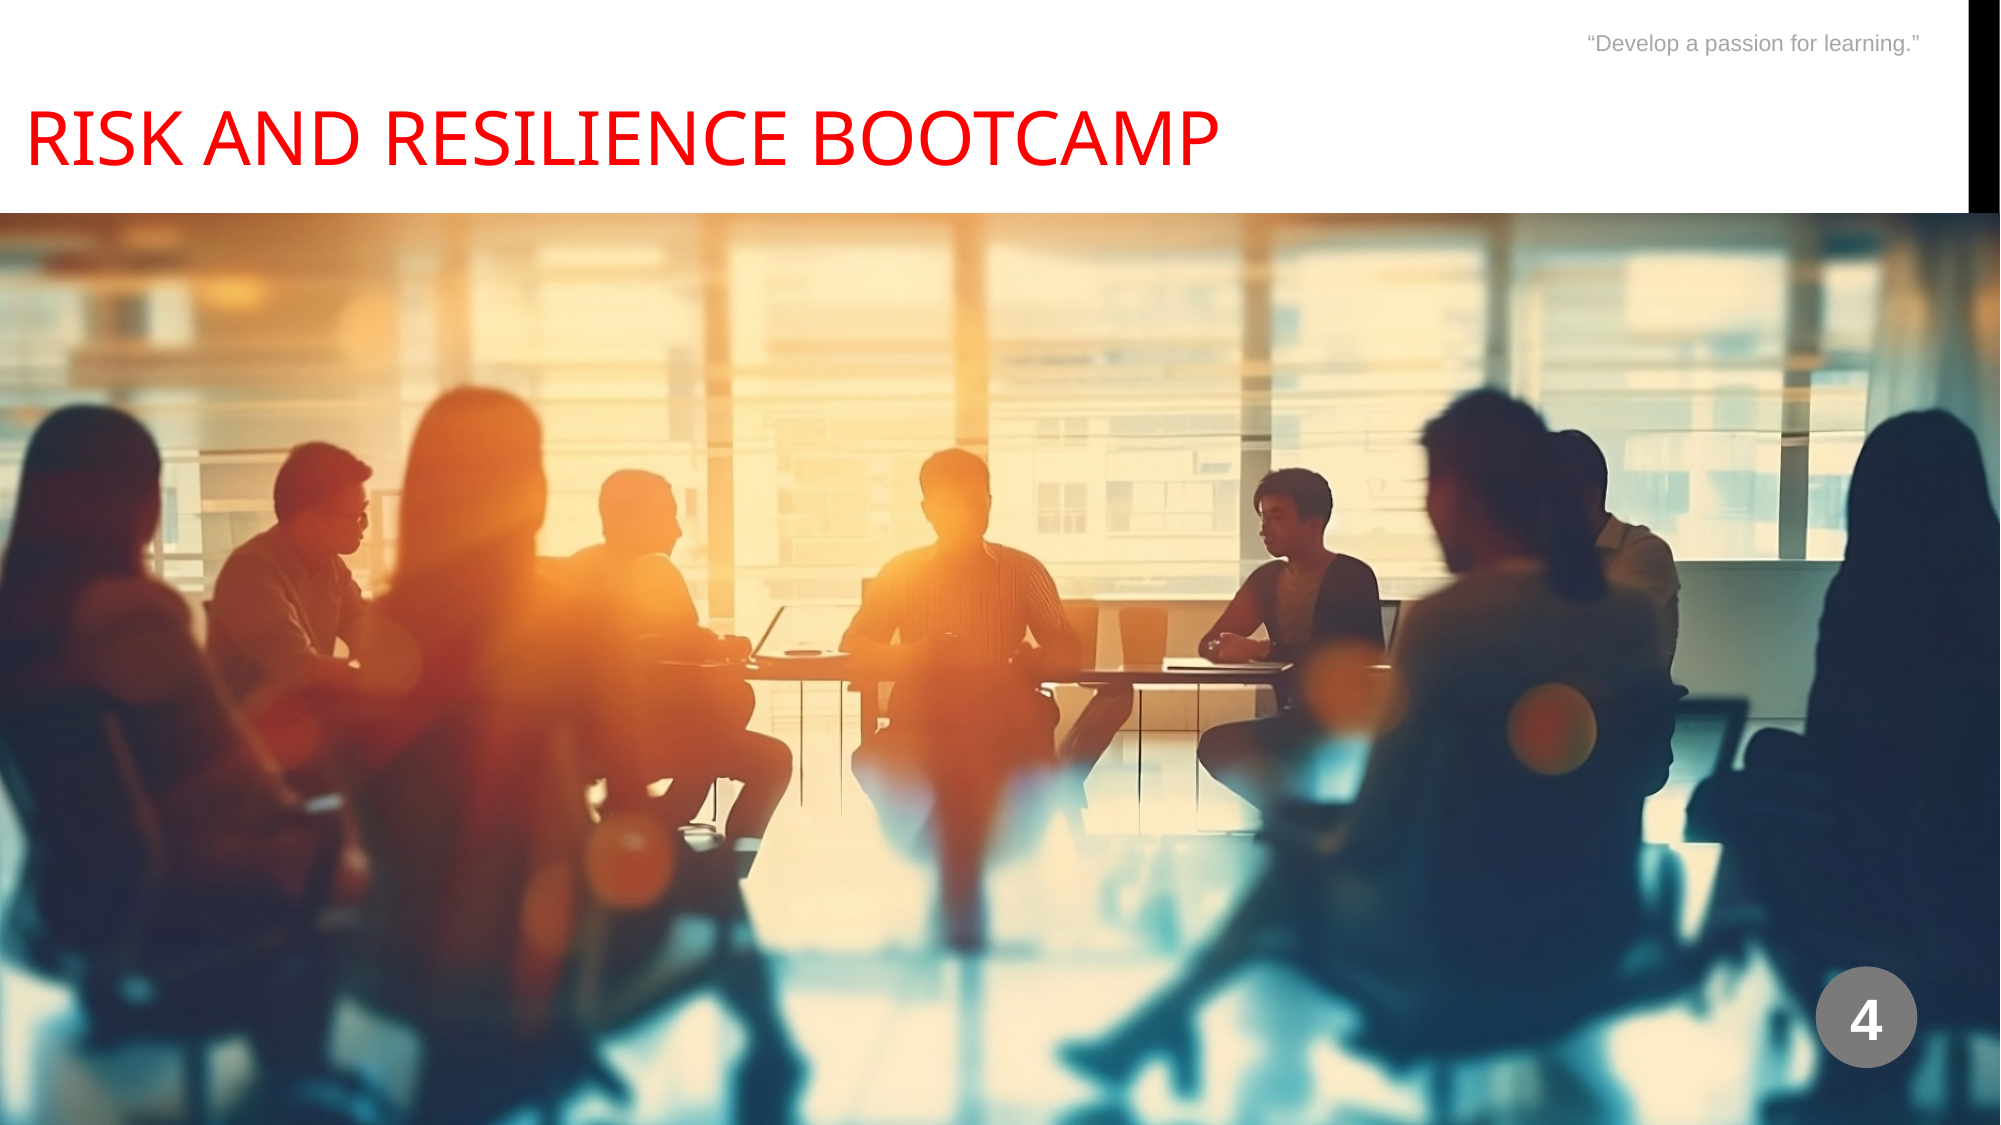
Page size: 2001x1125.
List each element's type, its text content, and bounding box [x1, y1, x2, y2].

text_box RISK AND RESILIENCE BOOTCAMP [9, 76, 1701, 211]
picture [0, 213, 2000, 1125]
footer “Develop a passion for learning.” [1572, 20, 2000, 77]
